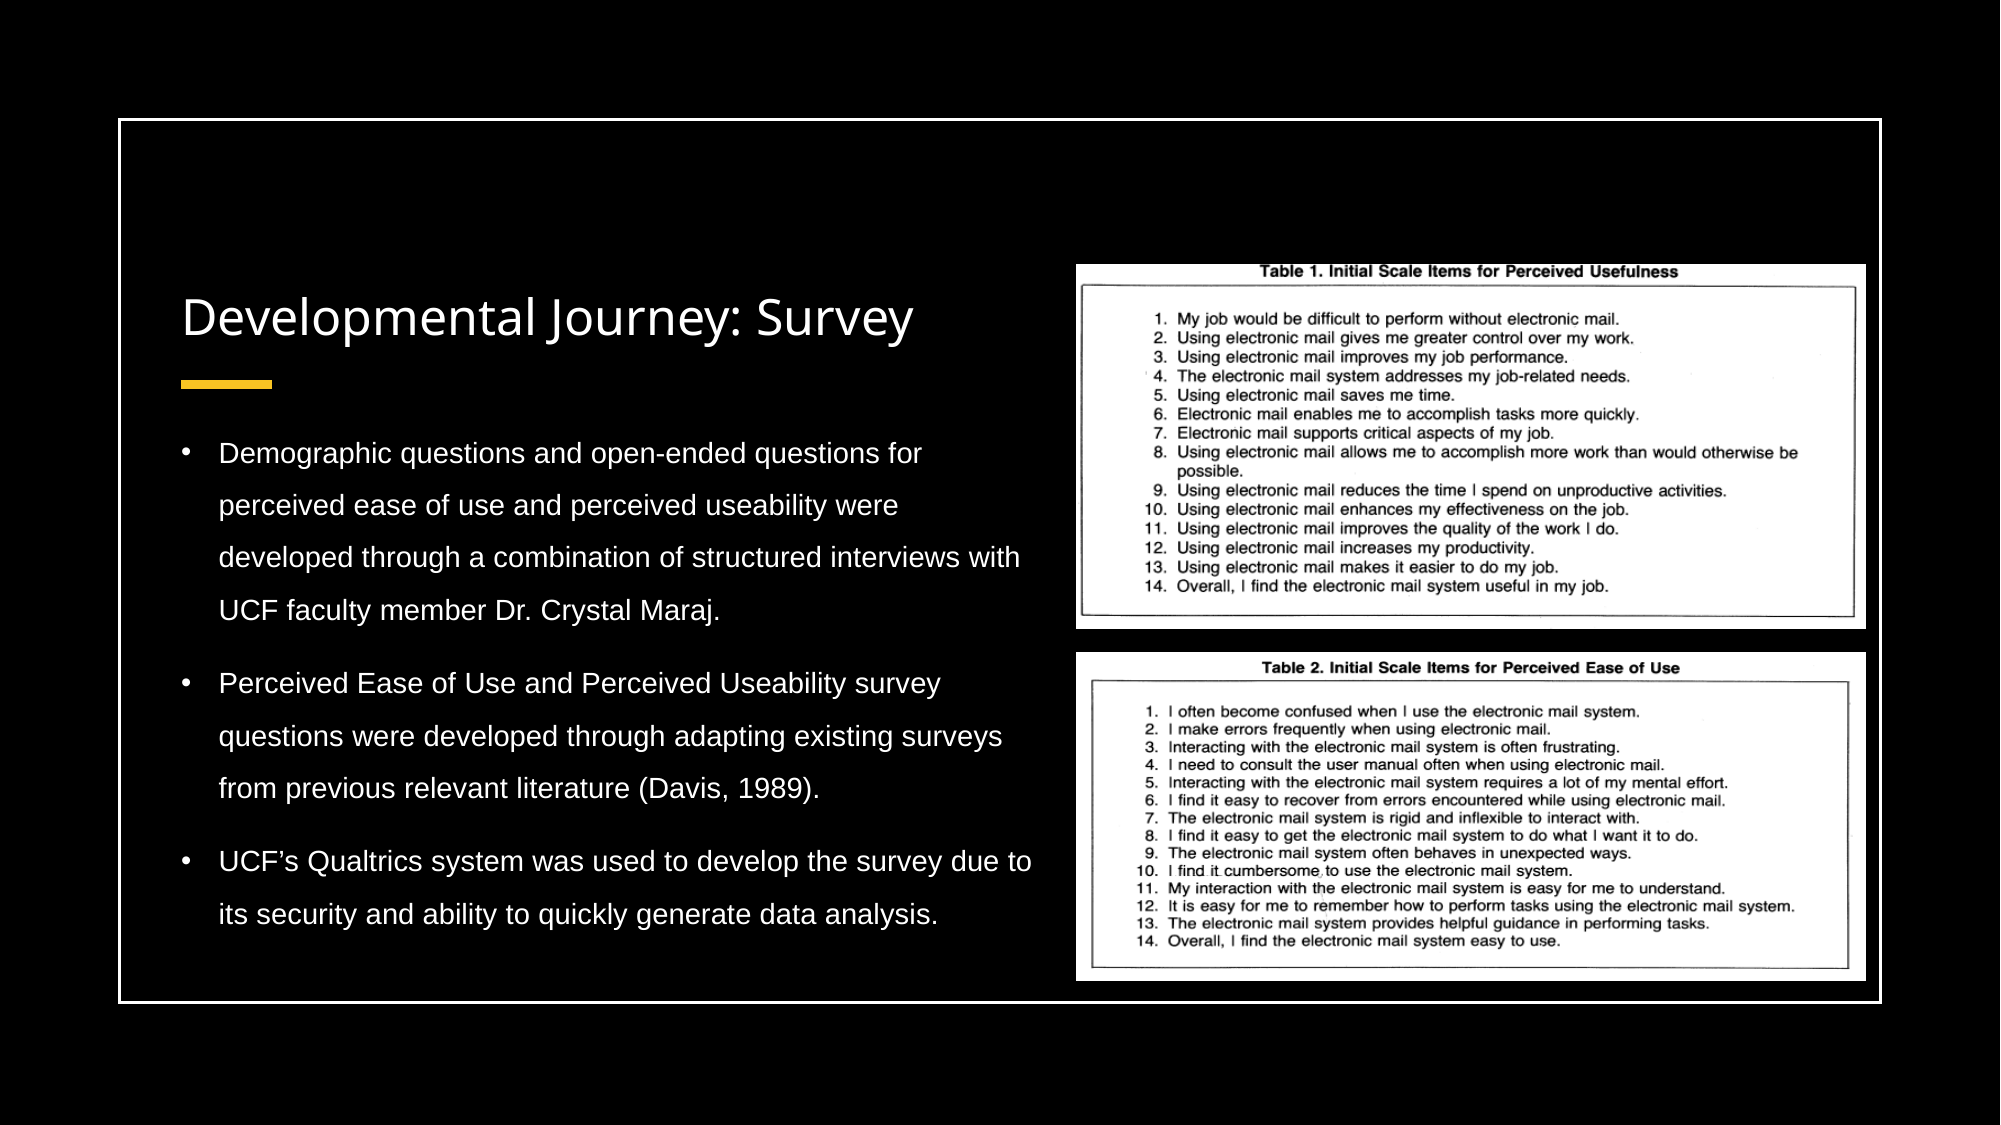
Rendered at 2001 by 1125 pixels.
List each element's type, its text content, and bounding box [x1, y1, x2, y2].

list Demographic questions and open-ended questions for perceived ease of use and perceived useability were developed through a combination of structured interviews with UCF faculty member Dr. Crystal Maraj. Perceived Ease of Use and Perceived Useability survey questions were developed through adapting existing surveys from previous relevant literature (Davis, 1989). UCF’s Qualtrics system was used to develop the survey due to its security and ability to quickly generate data analysis. [181, 416, 1043, 944]
picture [1076, 264, 1866, 630]
picture [1076, 652, 1866, 981]
title Developmental Journey: Survey [181, 184, 1819, 346]
